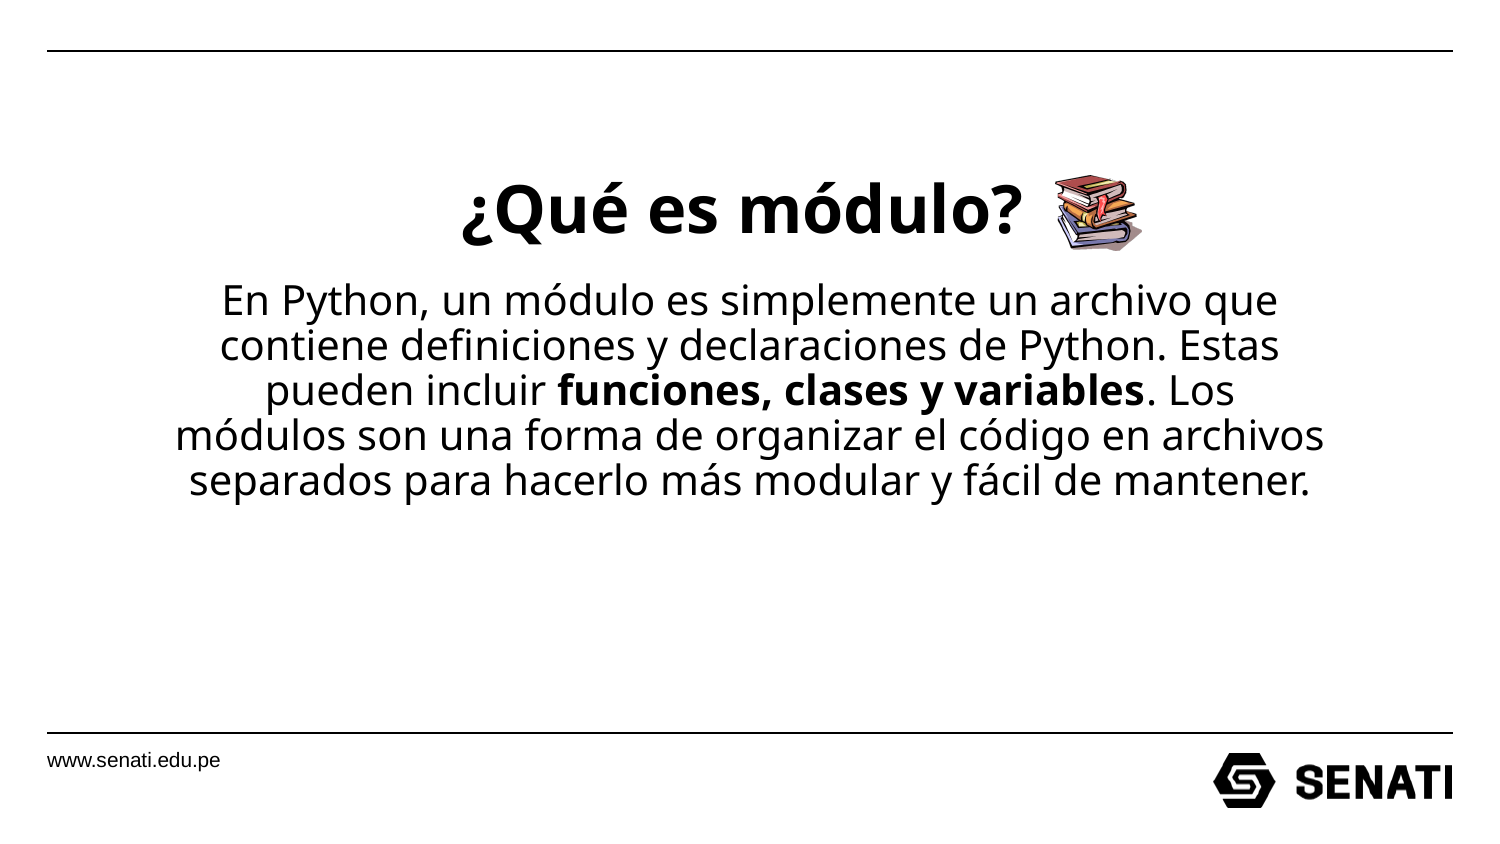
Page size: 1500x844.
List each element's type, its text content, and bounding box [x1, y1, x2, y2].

picture [1054, 175, 1142, 251]
title ¿Qué es módulo? [47, 175, 1453, 258]
list En Python, un módulo es simplemente un archivo que contiene definiciones y declaraciones de Python. Estas pueden incluir funciones, clases y variables. Los módulos son una forma de organizar el código en archivos separados para hacerlo más modular y fácil de mantener. [174, 279, 1326, 629]
